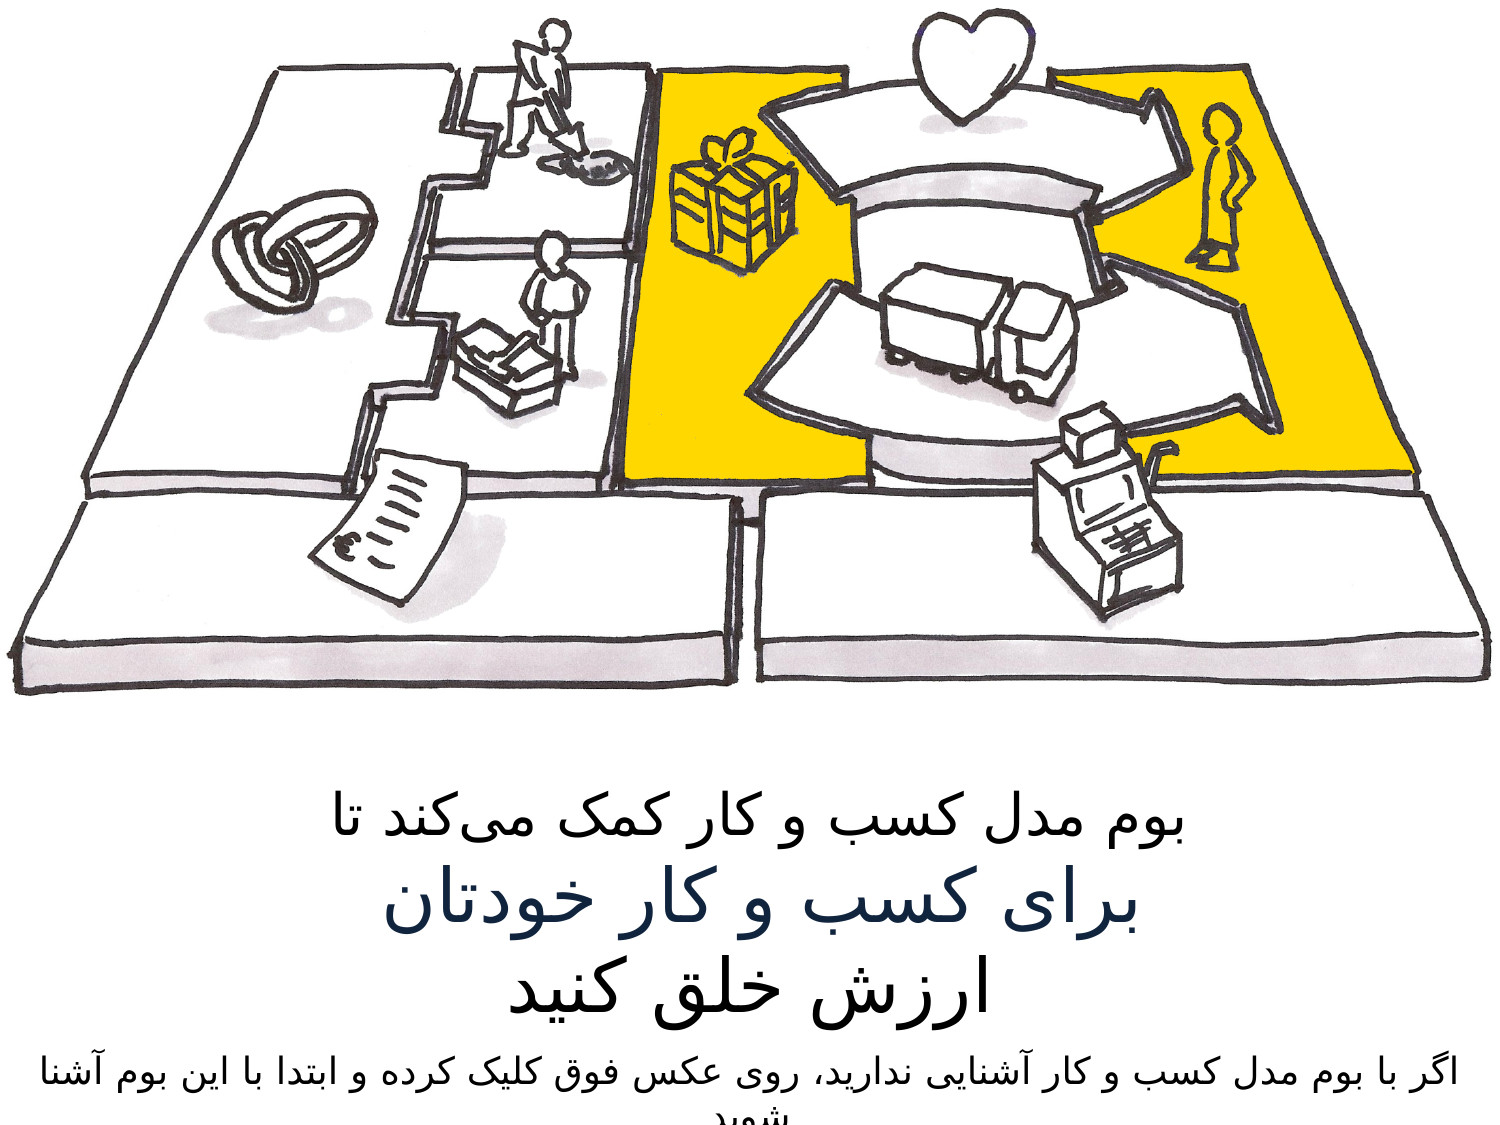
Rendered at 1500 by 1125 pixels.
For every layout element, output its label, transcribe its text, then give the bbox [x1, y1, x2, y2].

text_box اگر با بوم مدل کسب و کار آشنایی ندارید، روی عکس فوق کلیک کرده و ابتدا با این بوم آشنا شوید [0, 1039, 1500, 1125]
text_box بوم مدل کسب و کار کمک می‌کند تا برای کسب و کار خودتان ارزش خلق کنید [0, 769, 1500, 1035]
picture [0, 0, 1500, 700]
